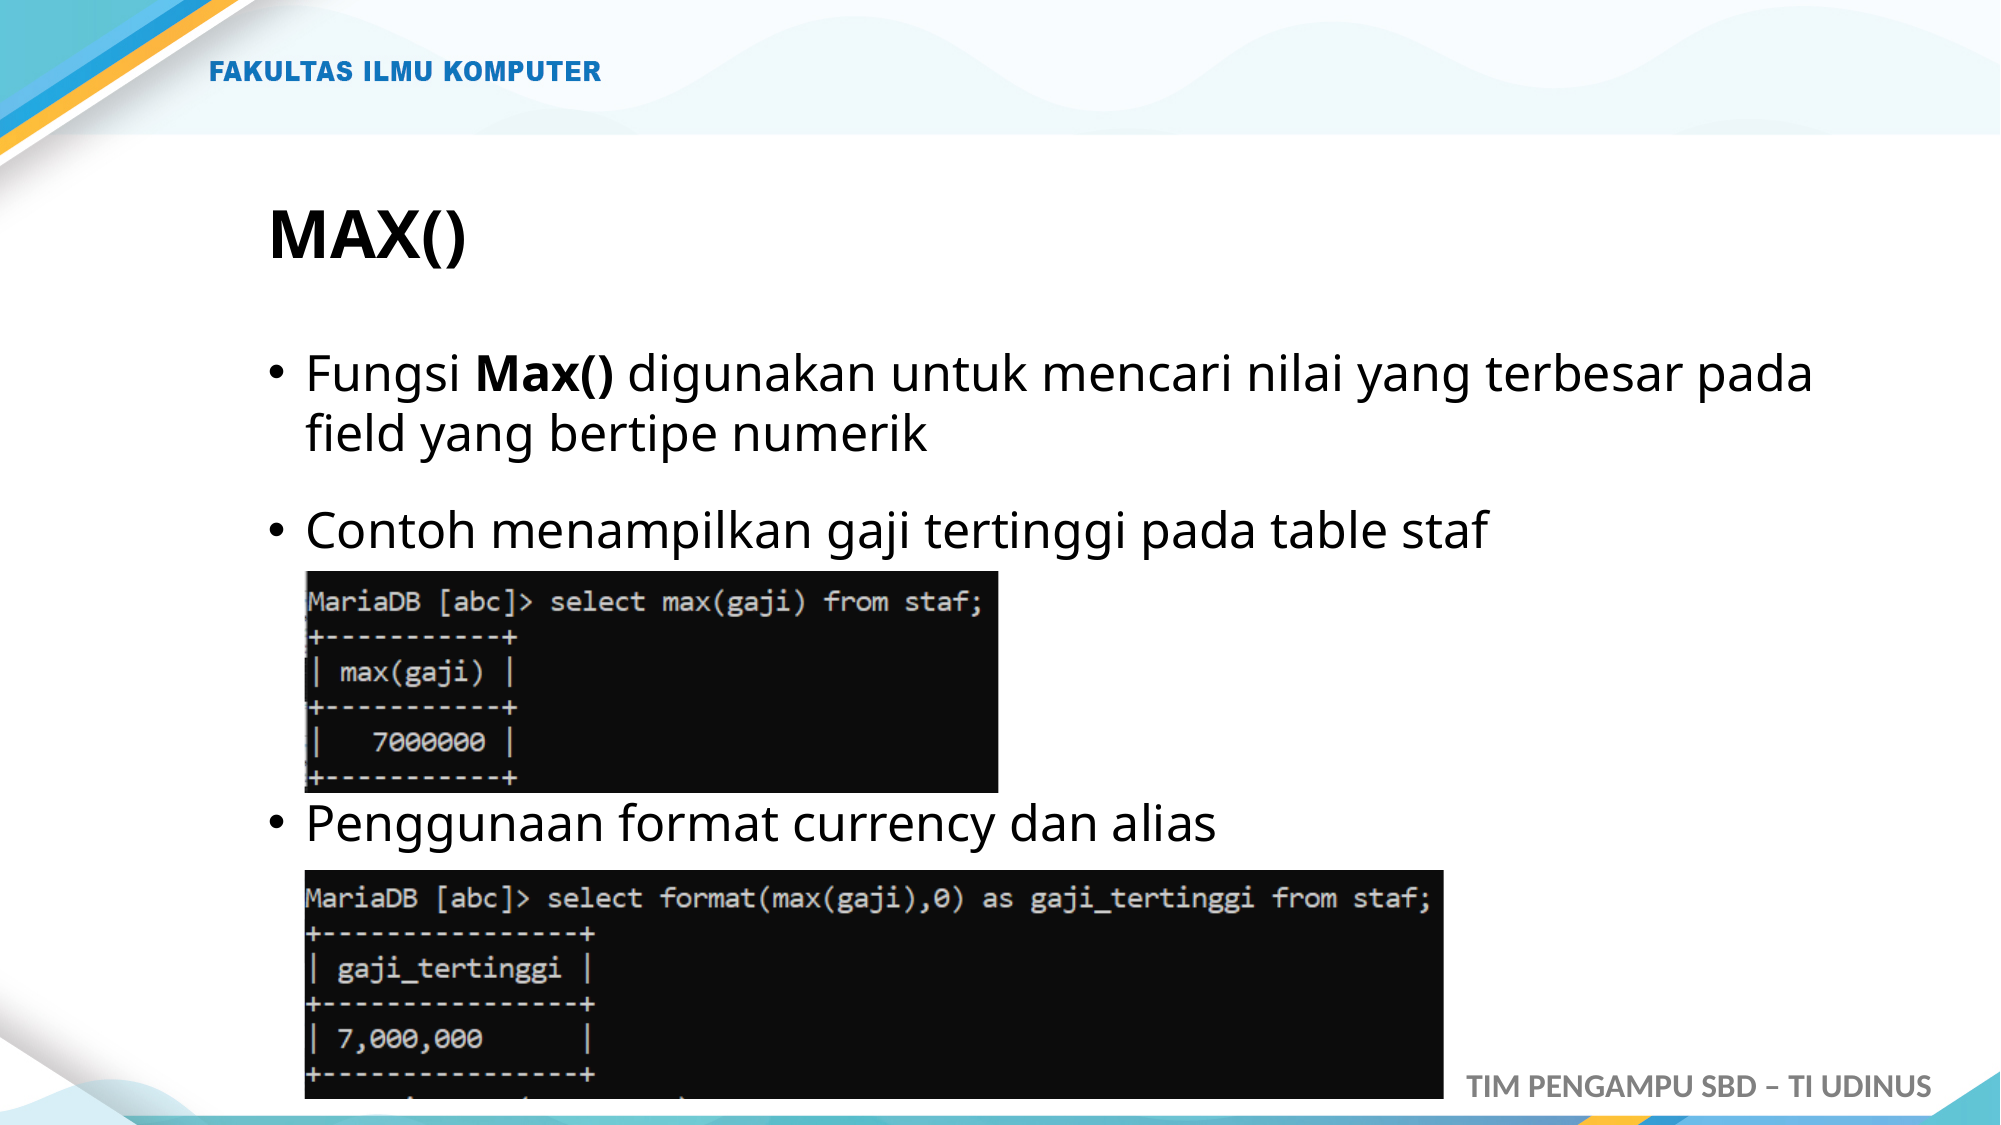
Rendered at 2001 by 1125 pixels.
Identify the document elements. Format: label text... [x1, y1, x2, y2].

title MAX() [252, 170, 1852, 303]
picture [0, 0, 2000, 1125]
list Fungsi Max() digunakan untuk mencari nilai yang terbesar pada field yang bertipe numerik Contoh menampilkan gaji tertinggi pada table staf Penggunaan format currency dan alias [252, 333, 1852, 925]
